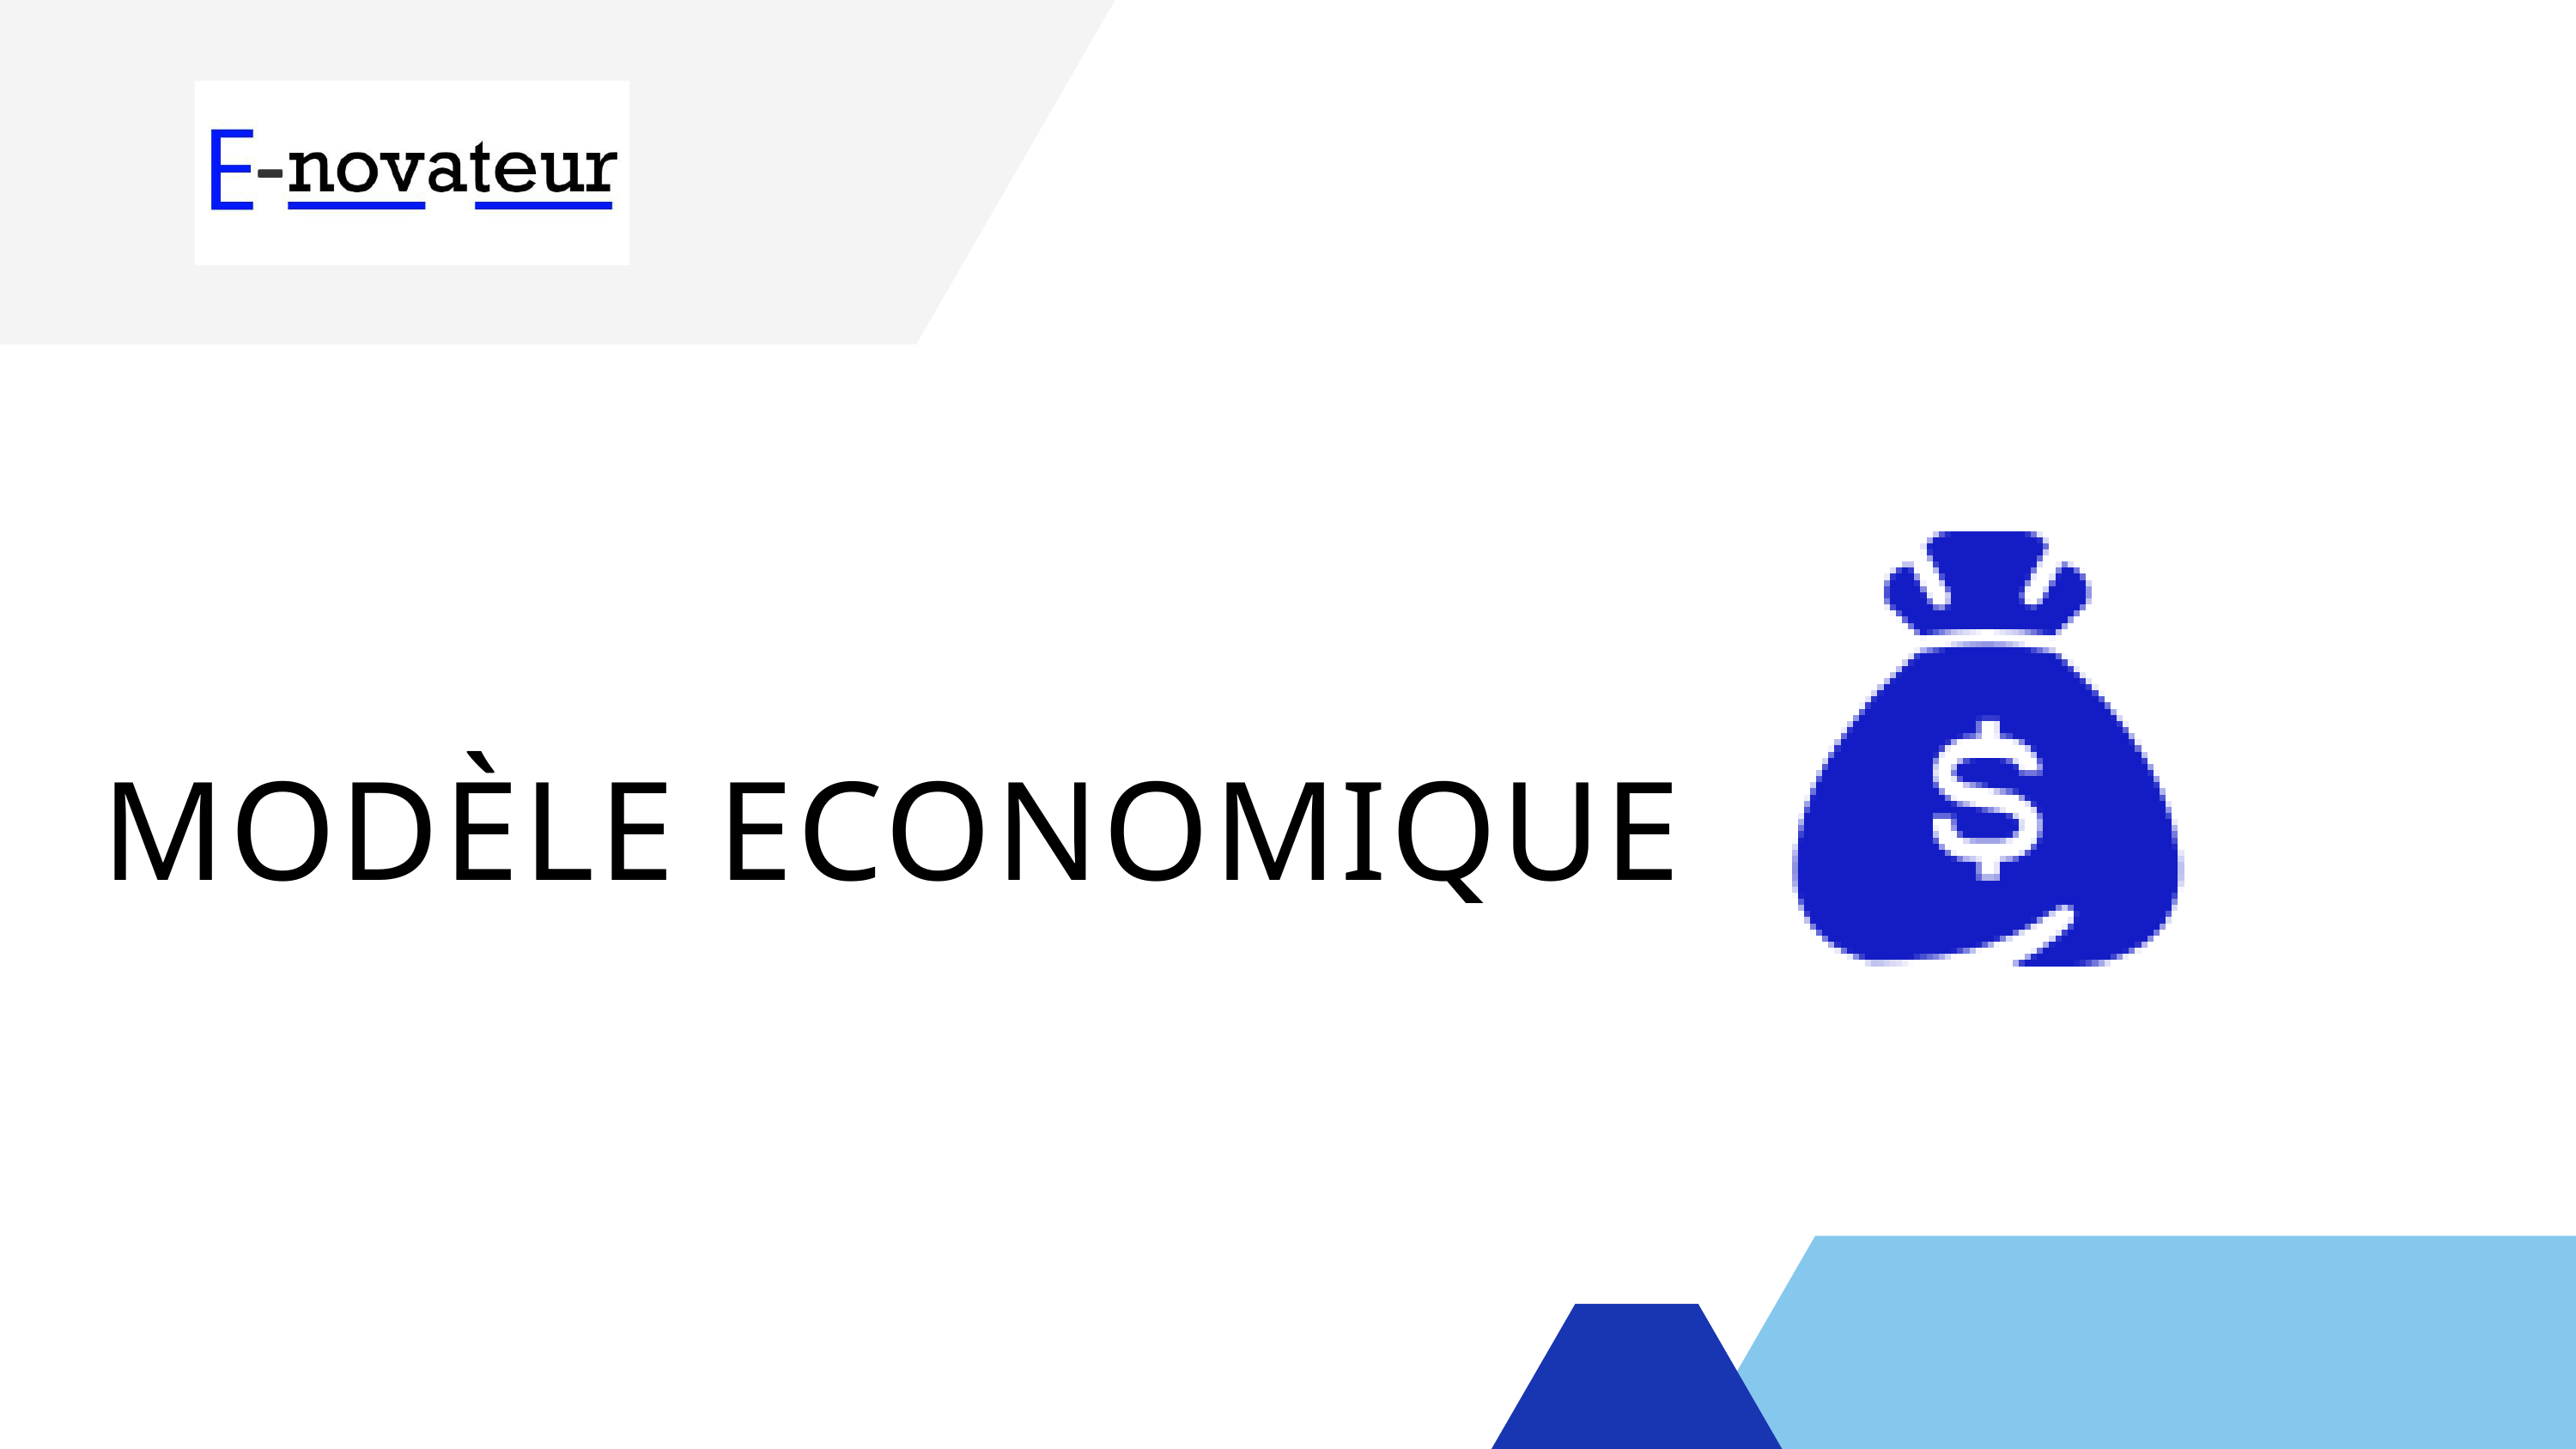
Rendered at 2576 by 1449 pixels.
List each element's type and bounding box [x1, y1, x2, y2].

text_box [0, 0, 1170, 345]
text_box [1636, 1235, 2576, 1449]
picture [1792, 531, 2184, 967]
text_box [0, 749, 1826, 1037]
text_box [1396, 1303, 1877, 1449]
picture [194, 81, 630, 266]
